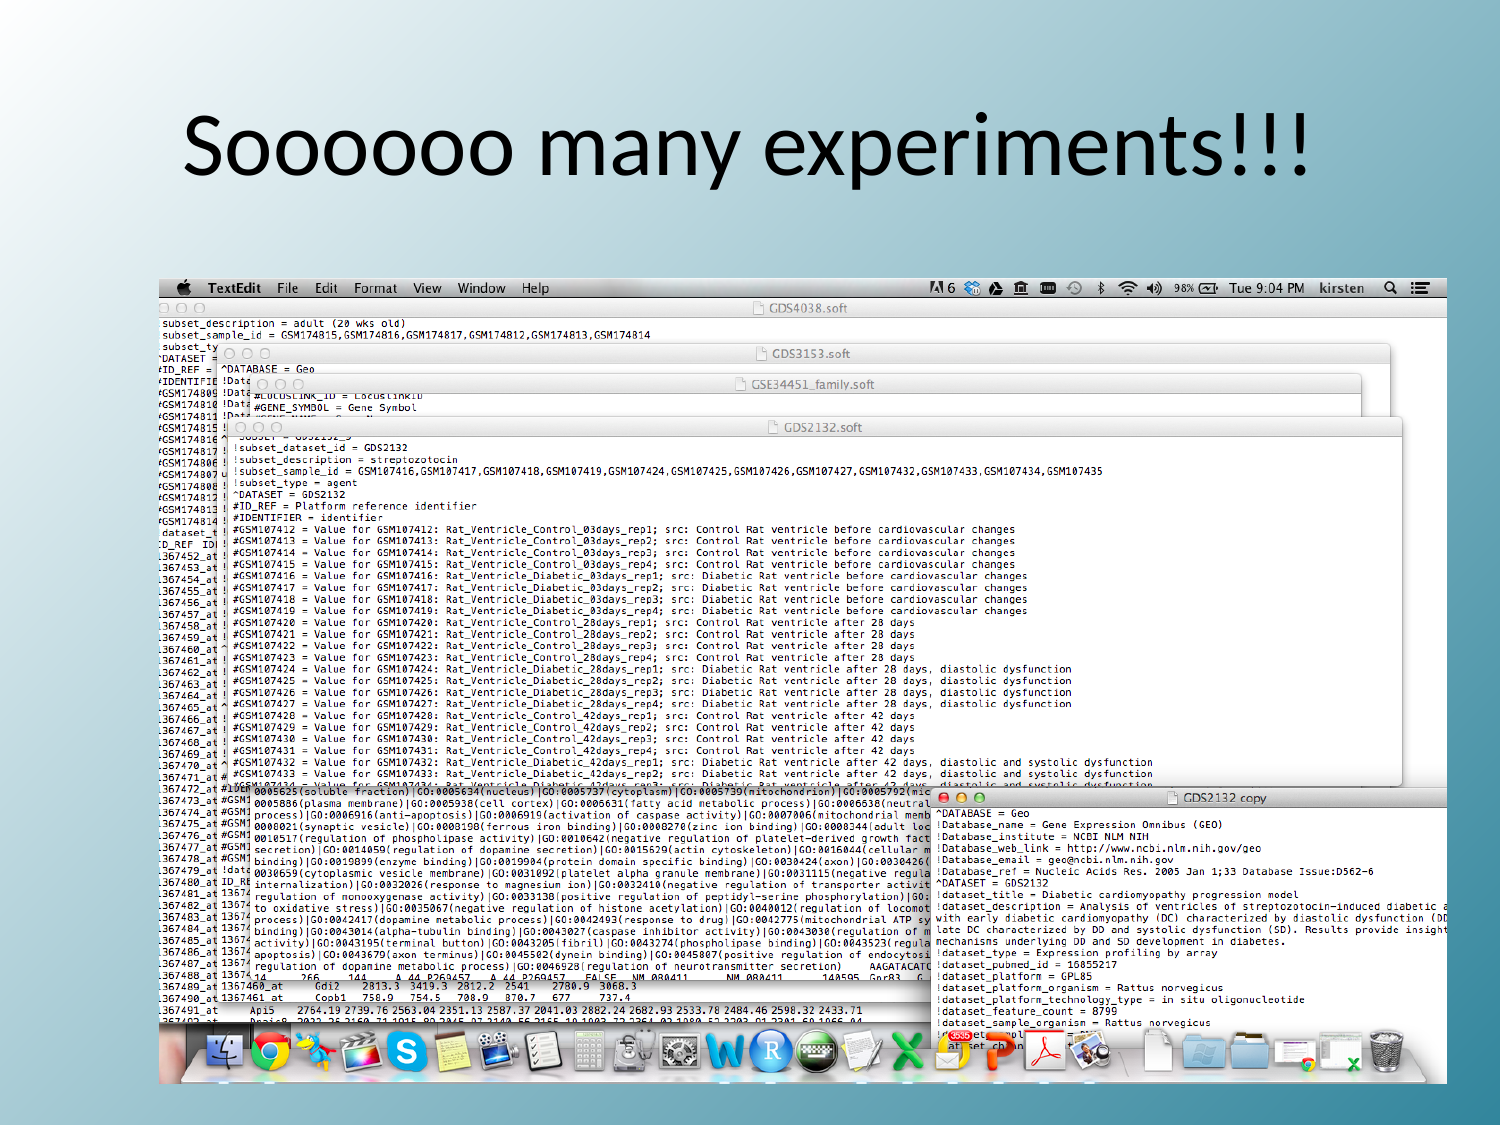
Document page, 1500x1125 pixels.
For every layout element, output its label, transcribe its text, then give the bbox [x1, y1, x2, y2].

picture [159, 278, 1448, 1084]
title Soooooo many experiments!!! [75, 45, 1425, 233]
